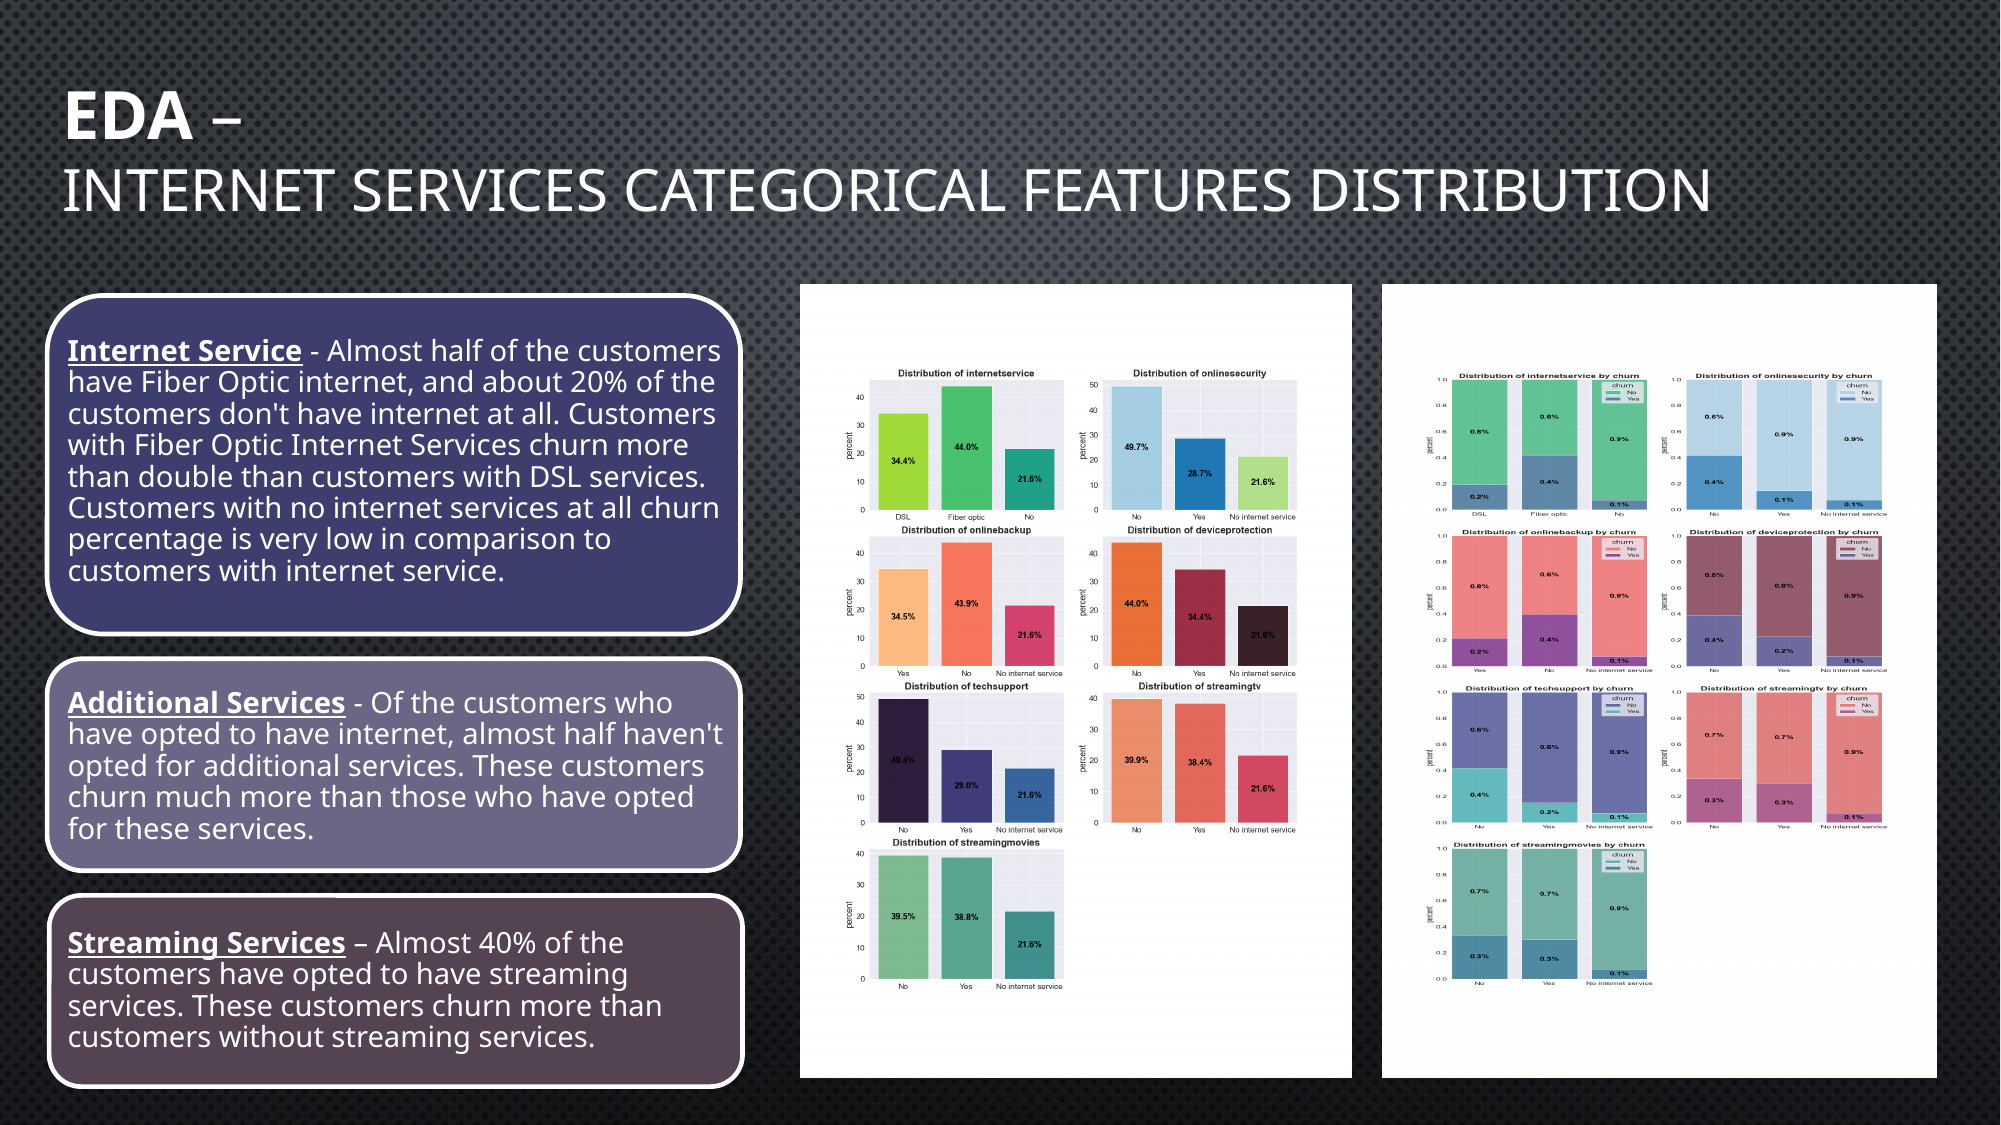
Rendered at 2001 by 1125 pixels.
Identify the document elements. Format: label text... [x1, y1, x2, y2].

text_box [46, 295, 743, 1087]
title EDA – Internet Services Categorical Features Distribution [47, 38, 1937, 258]
picture [1382, 283, 1938, 1079]
picture [800, 283, 1352, 1079]
